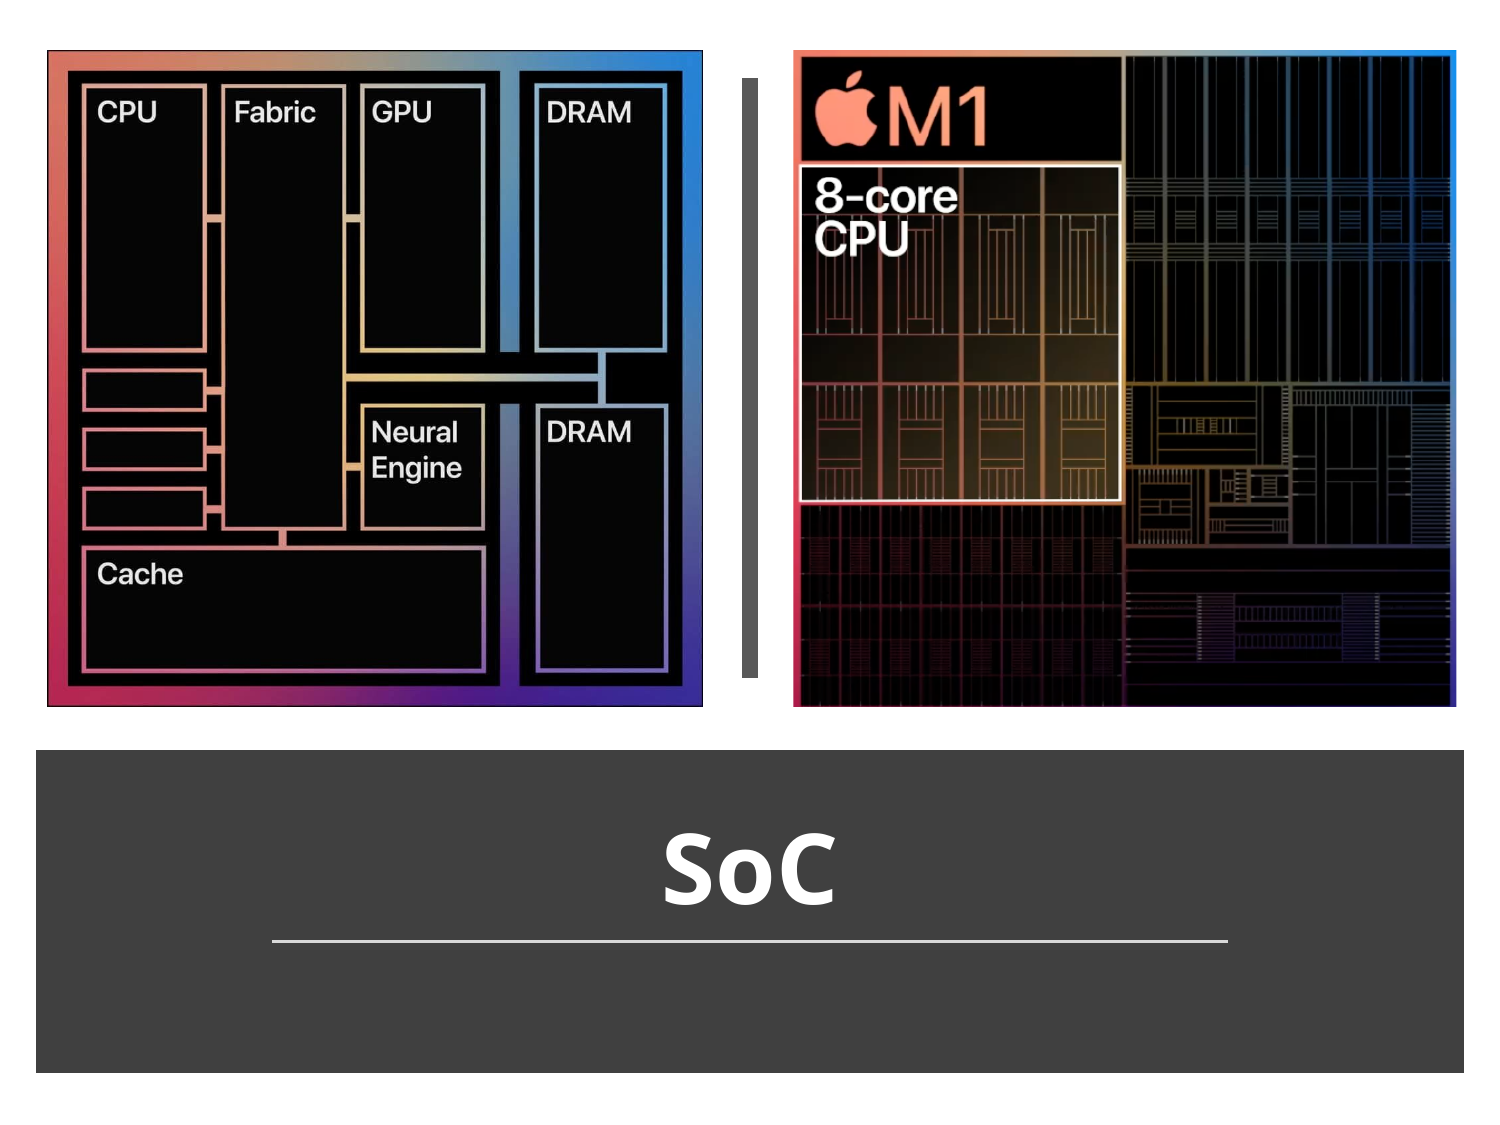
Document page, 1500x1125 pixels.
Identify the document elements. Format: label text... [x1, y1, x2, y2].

text_box [46, 759, 1455, 1064]
title SoC [64, 780, 1436, 933]
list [47, 50, 703, 707]
picture [793, 50, 1457, 707]
